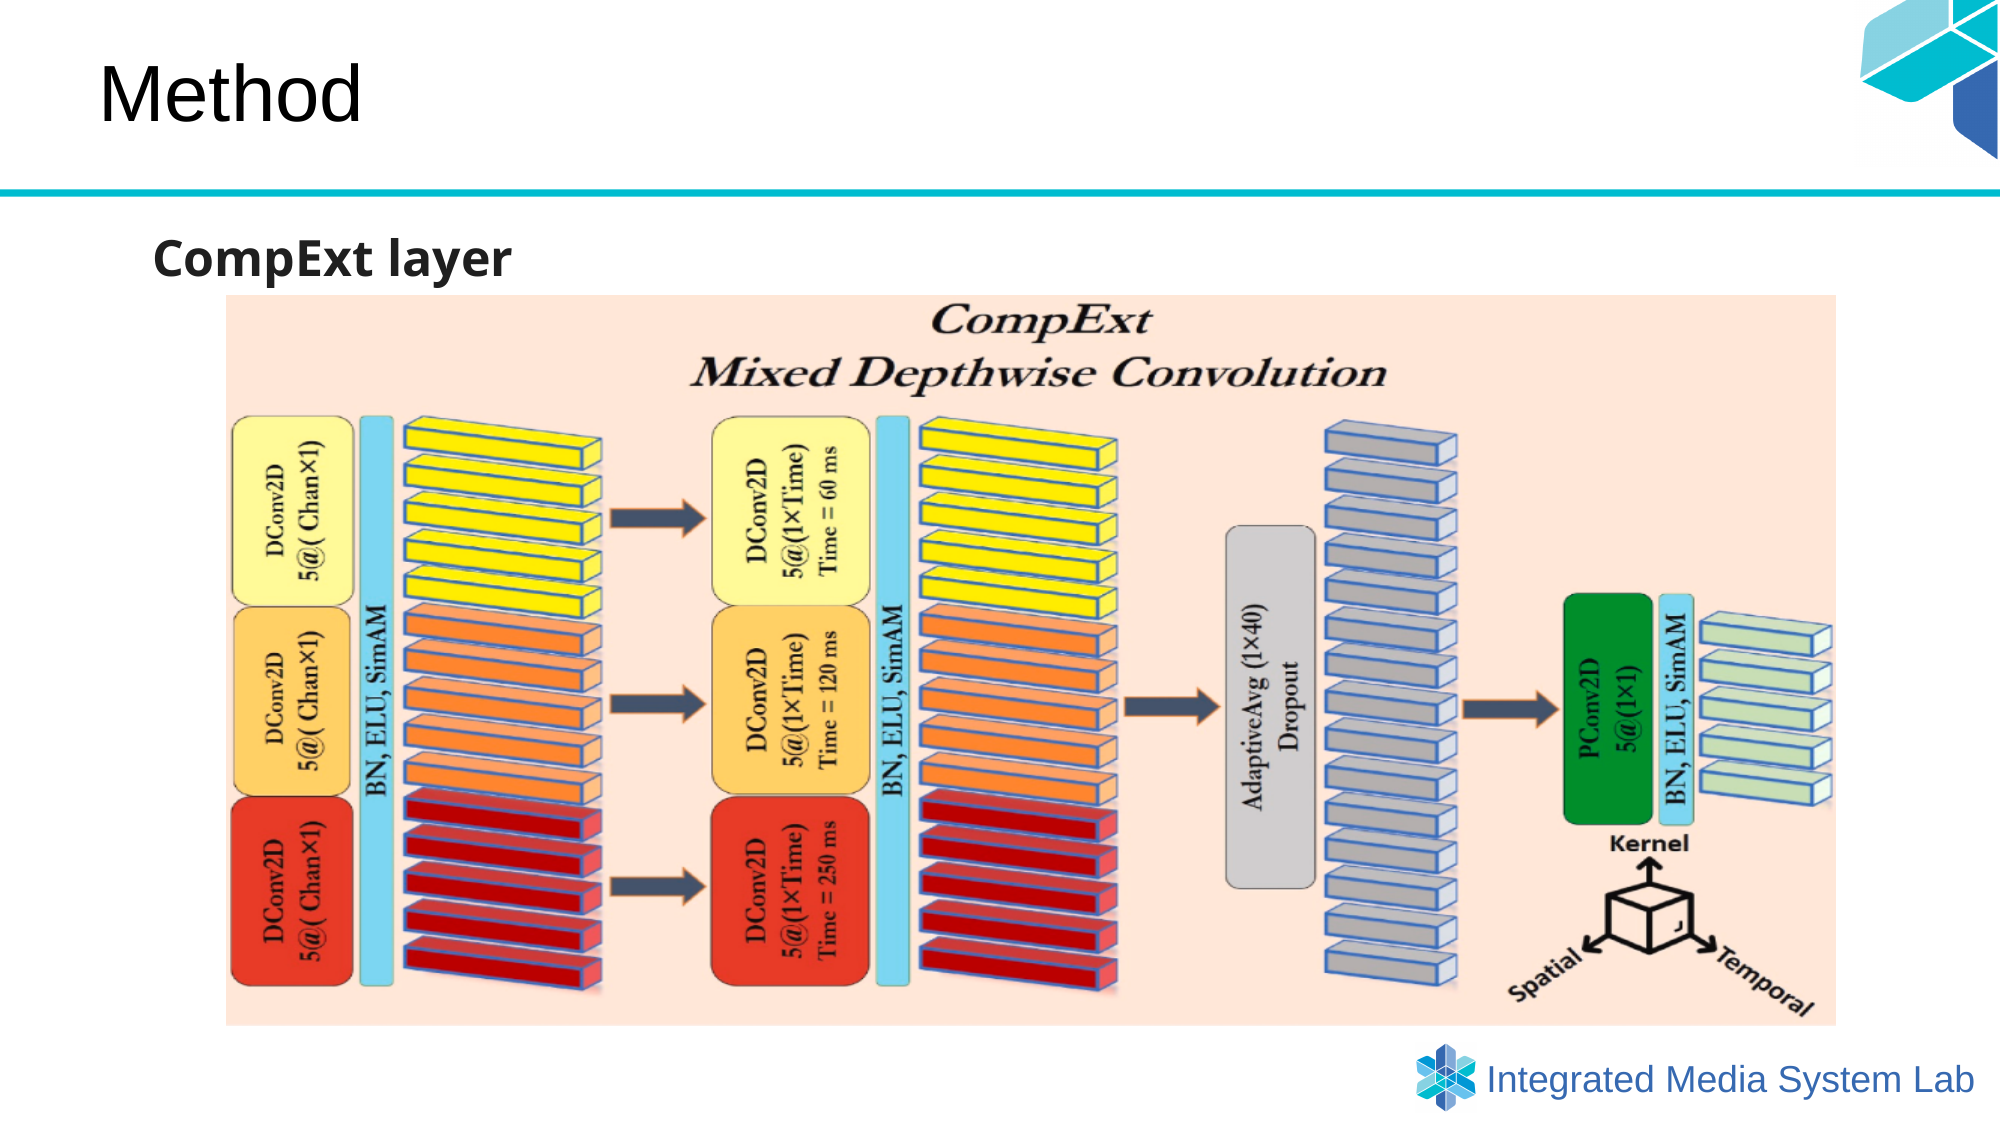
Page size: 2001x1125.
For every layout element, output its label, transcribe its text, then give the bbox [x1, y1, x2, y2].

title Method [83, 44, 1809, 147]
text_box CompExt layer [137, 219, 825, 294]
picture [1415, 1042, 1477, 1113]
picture [1854, 0, 2000, 167]
picture [226, 295, 1836, 1026]
